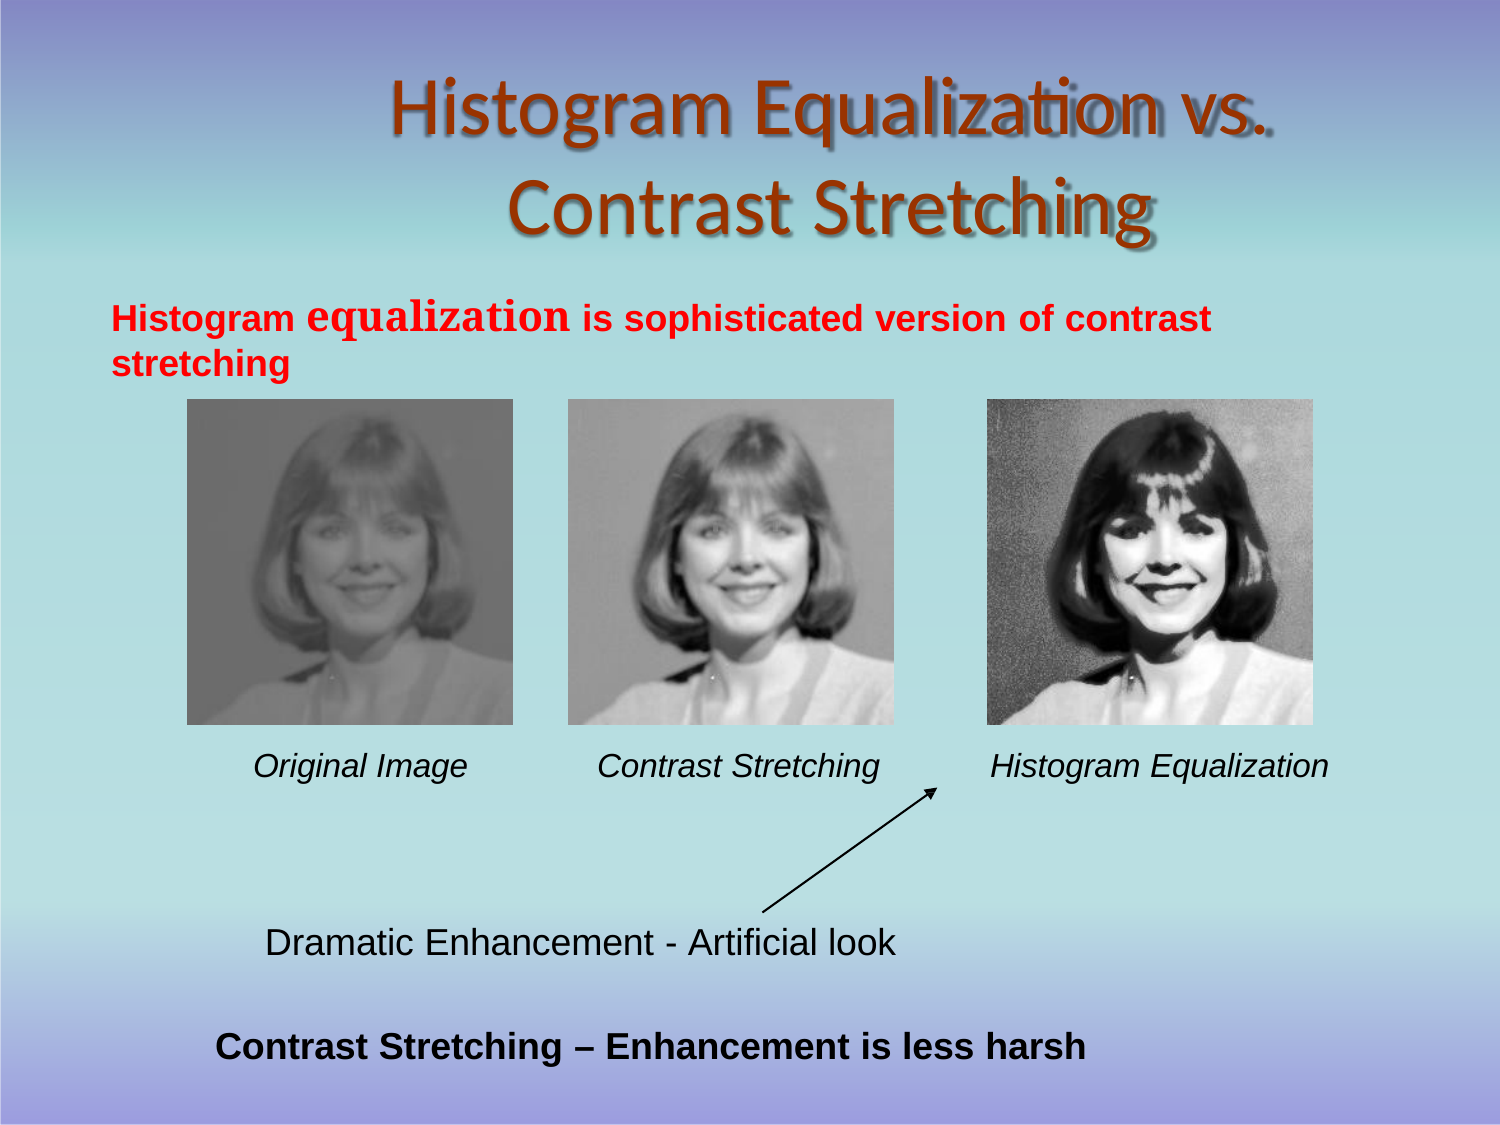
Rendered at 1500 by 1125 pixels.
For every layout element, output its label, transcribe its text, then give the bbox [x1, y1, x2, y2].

text_box [761, 787, 938, 914]
picture [0, 0, 1500, 1125]
text_box Dramatic Enhancement - Artificial look Contrast Stretching – Enhancement is less harsh [212, 915, 1092, 1067]
text_box Histogram equalization is sophisticated version of contrast stretching [109, 287, 1391, 385]
text_box Original Image [250, 742, 472, 785]
text_box Contrast Stretching [594, 742, 885, 785]
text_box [332, 29, 1353, 314]
text_box Histogram Equalization [987, 742, 1334, 785]
